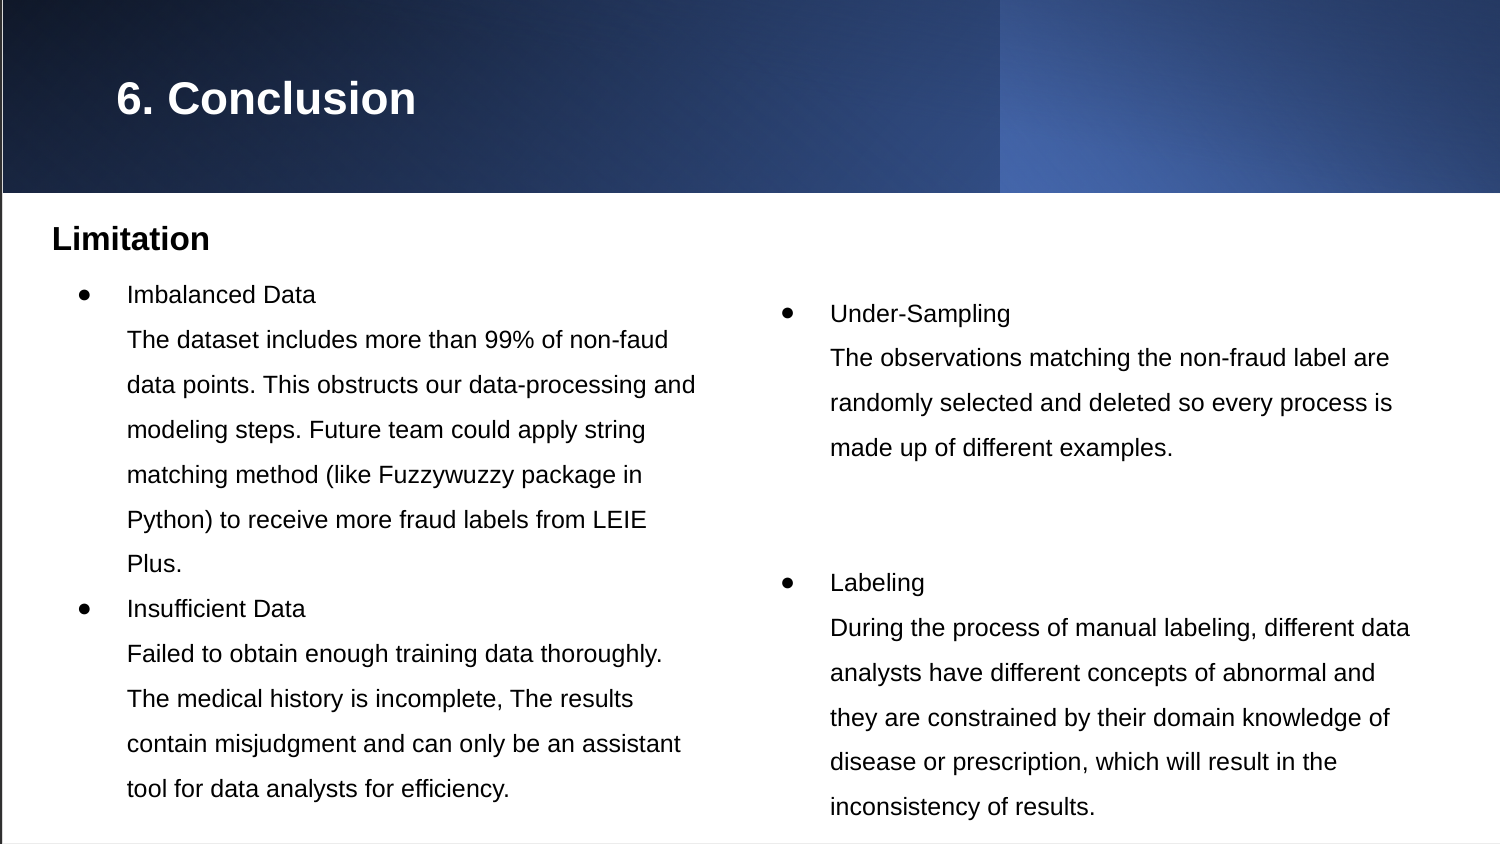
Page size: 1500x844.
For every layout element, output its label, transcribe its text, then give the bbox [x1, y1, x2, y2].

text_box Under-Sampling The observations matching the non-fraud label are randomly selected and deleted so every process is made up of different examples. Labeling During the process of manual labeling, different data analysts have different concepts of abnormal and they are constrained by their domain knowledge of disease or prescription, which will result in the inconsistency of results. [740, 267, 1429, 836]
text_box Imbalanced Data The dataset includes more than 99% of non-faud data points. This obstructs our data-processing and modeling steps. Future team could apply string matching method (like Fuzzywuzzy package in Python) to receive more fraud labels from LEIE Plus. Insufficient Data Failed to obtain enough training data thoroughly. The medical history is incomplete, The results contain misjudgment and can only be an assistant tool for data analysts for efficiency. [36, 248, 715, 844]
title 6. Conclusion [105, 32, 1395, 153]
text_box Limitation [36, 196, 1085, 273]
picture [0, 0, 1500, 844]
